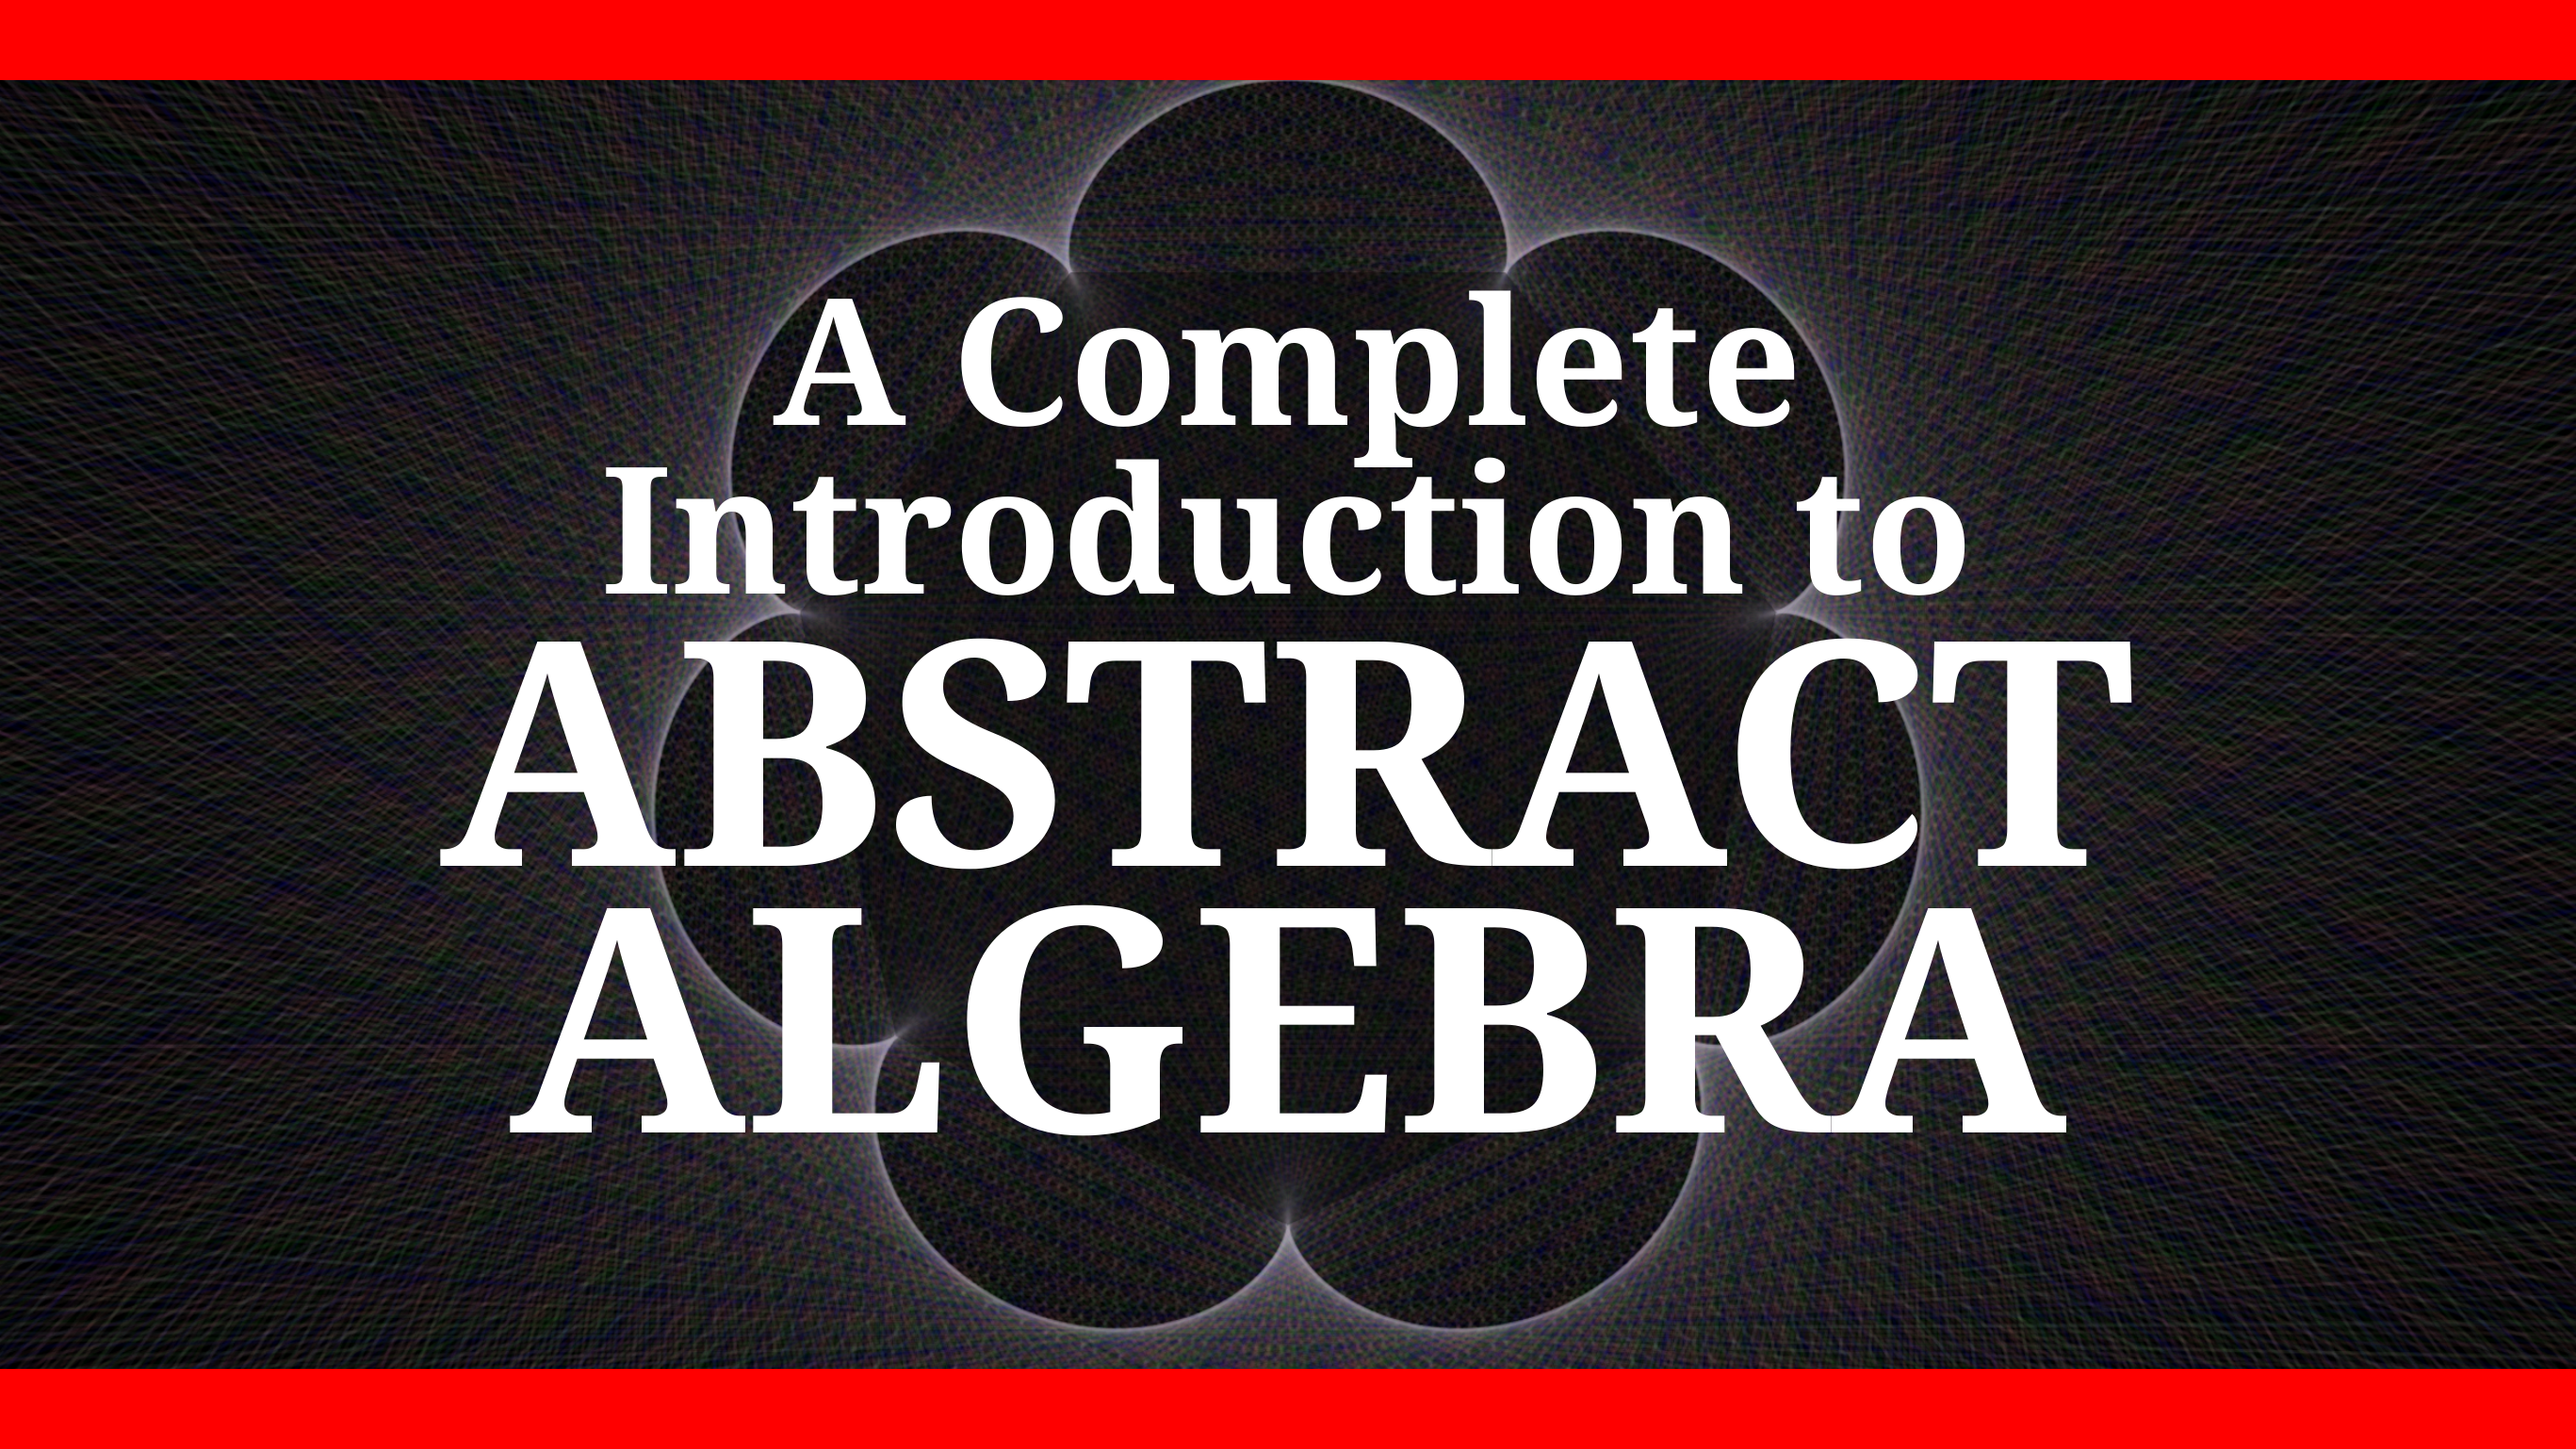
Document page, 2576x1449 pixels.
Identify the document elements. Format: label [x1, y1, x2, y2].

text_box [235, 241, 2341, 1207]
picture [0, 80, 2576, 1369]
